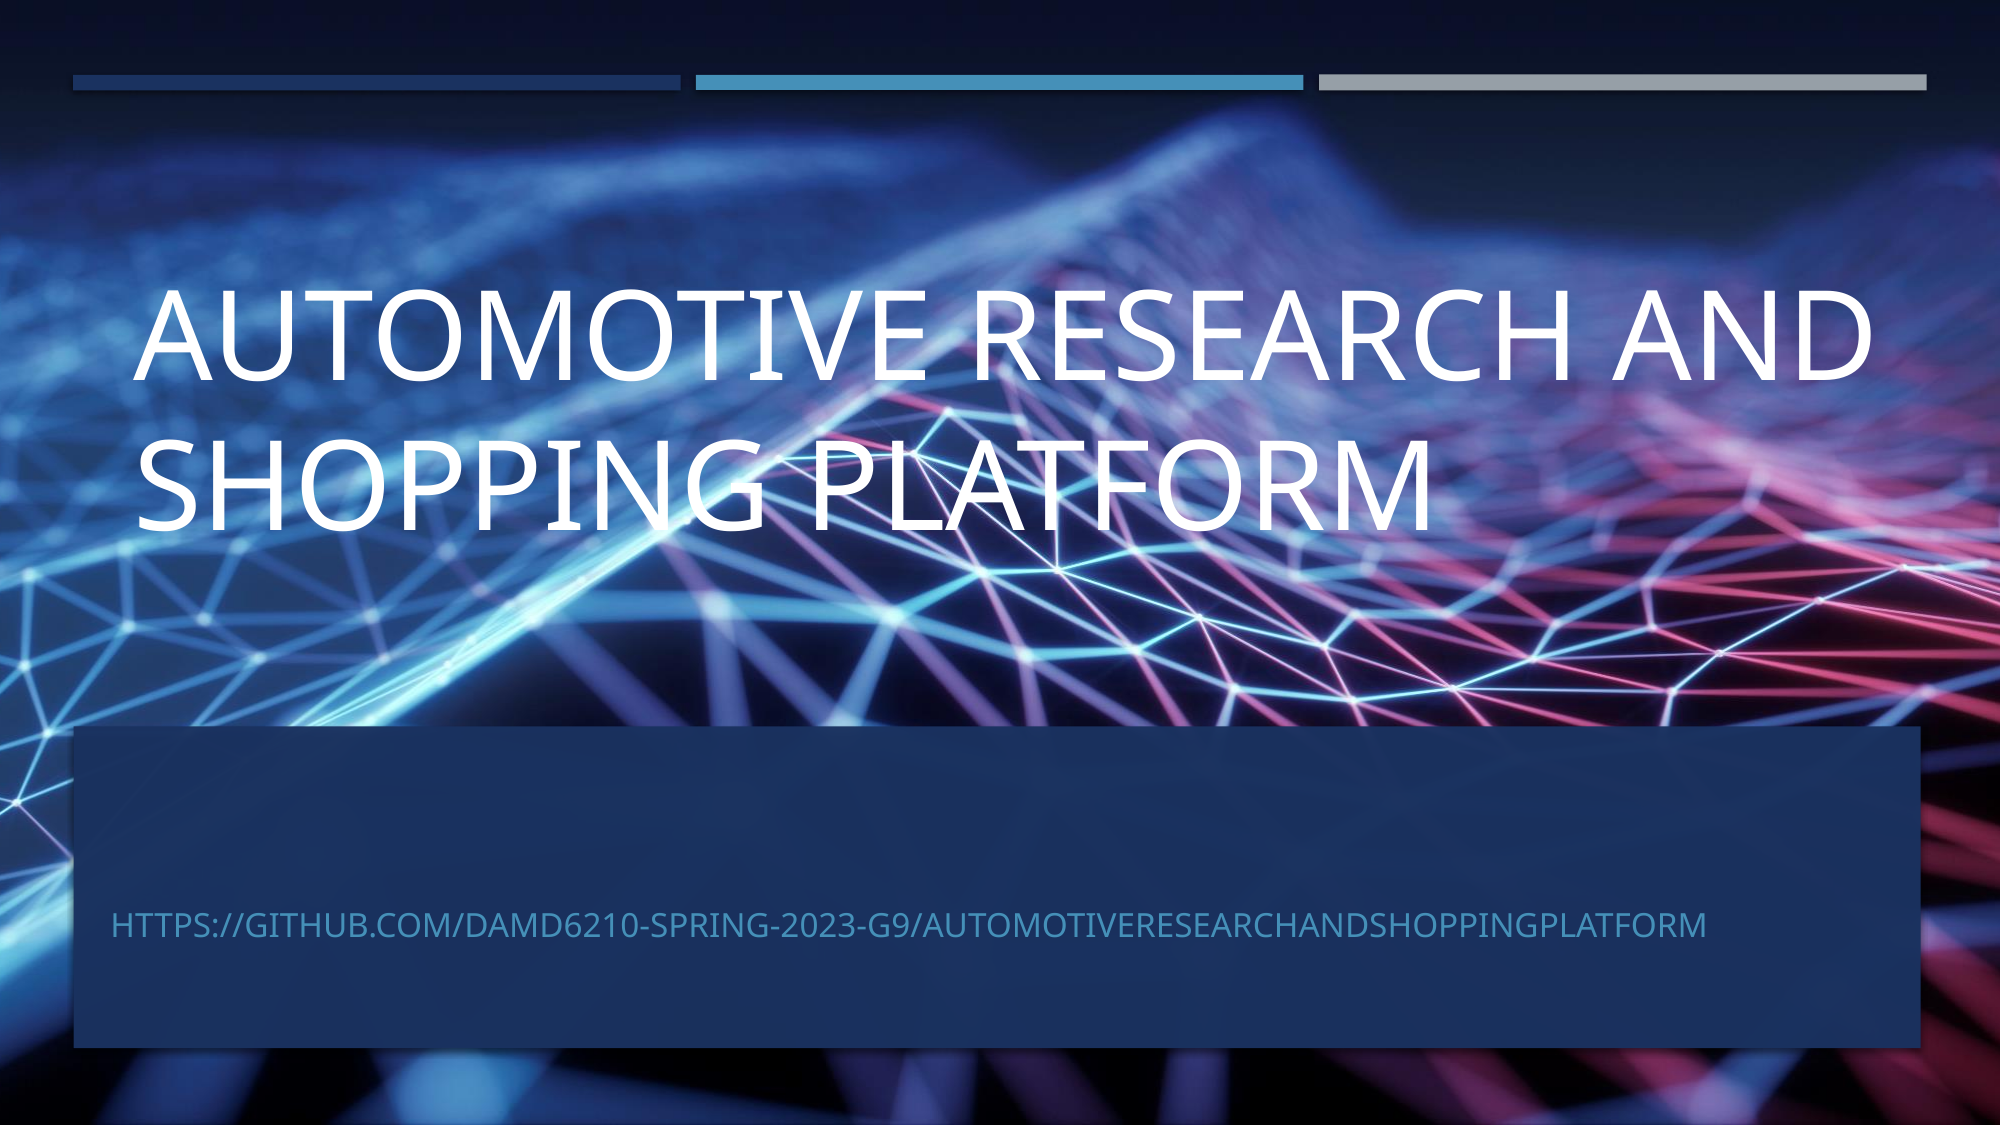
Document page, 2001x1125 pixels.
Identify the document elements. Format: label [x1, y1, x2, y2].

picture [0, 0, 2000, 1125]
text_box [72, 73, 1928, 92]
